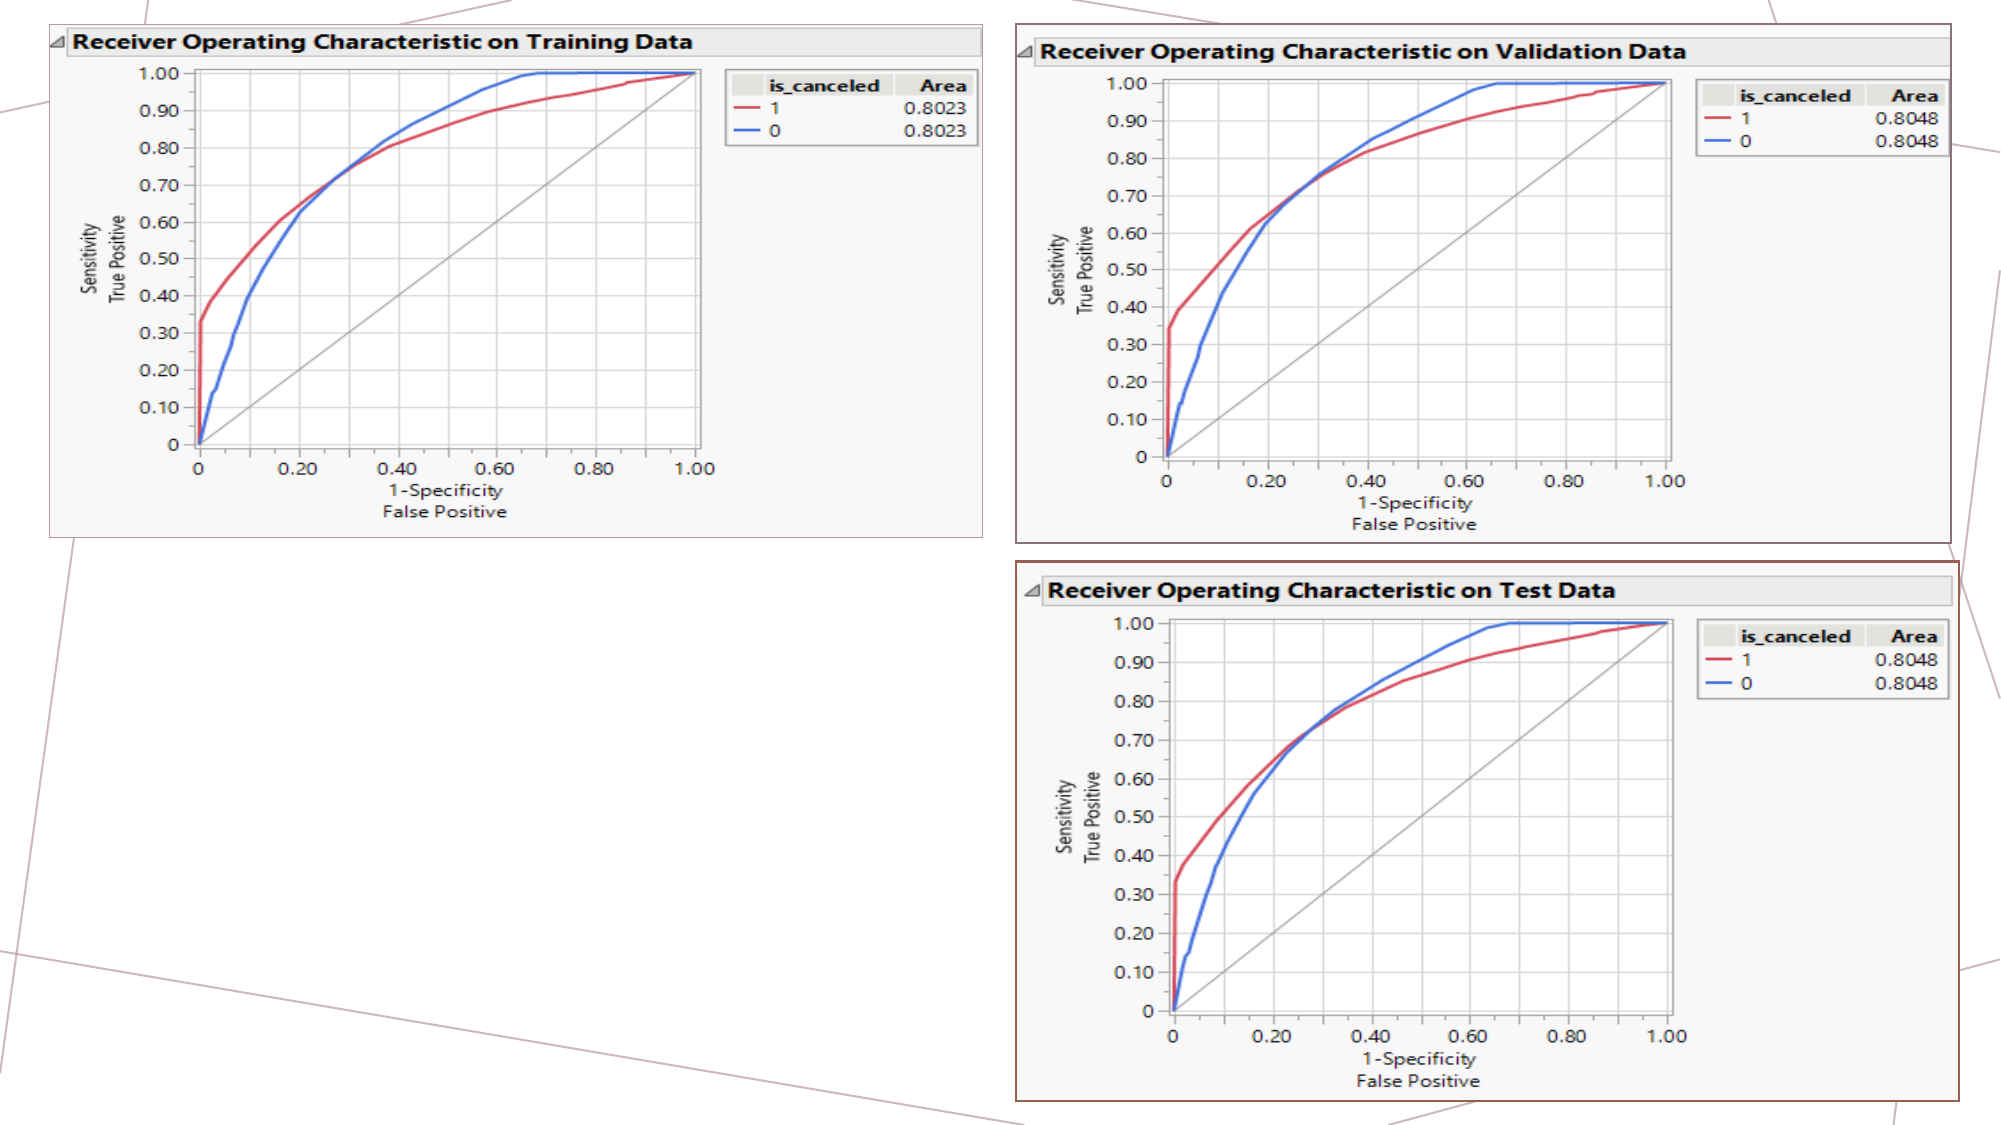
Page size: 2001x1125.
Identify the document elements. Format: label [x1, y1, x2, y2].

picture [1016, 24, 1950, 543]
picture [1016, 562, 1958, 1100]
list [49, 24, 982, 538]
